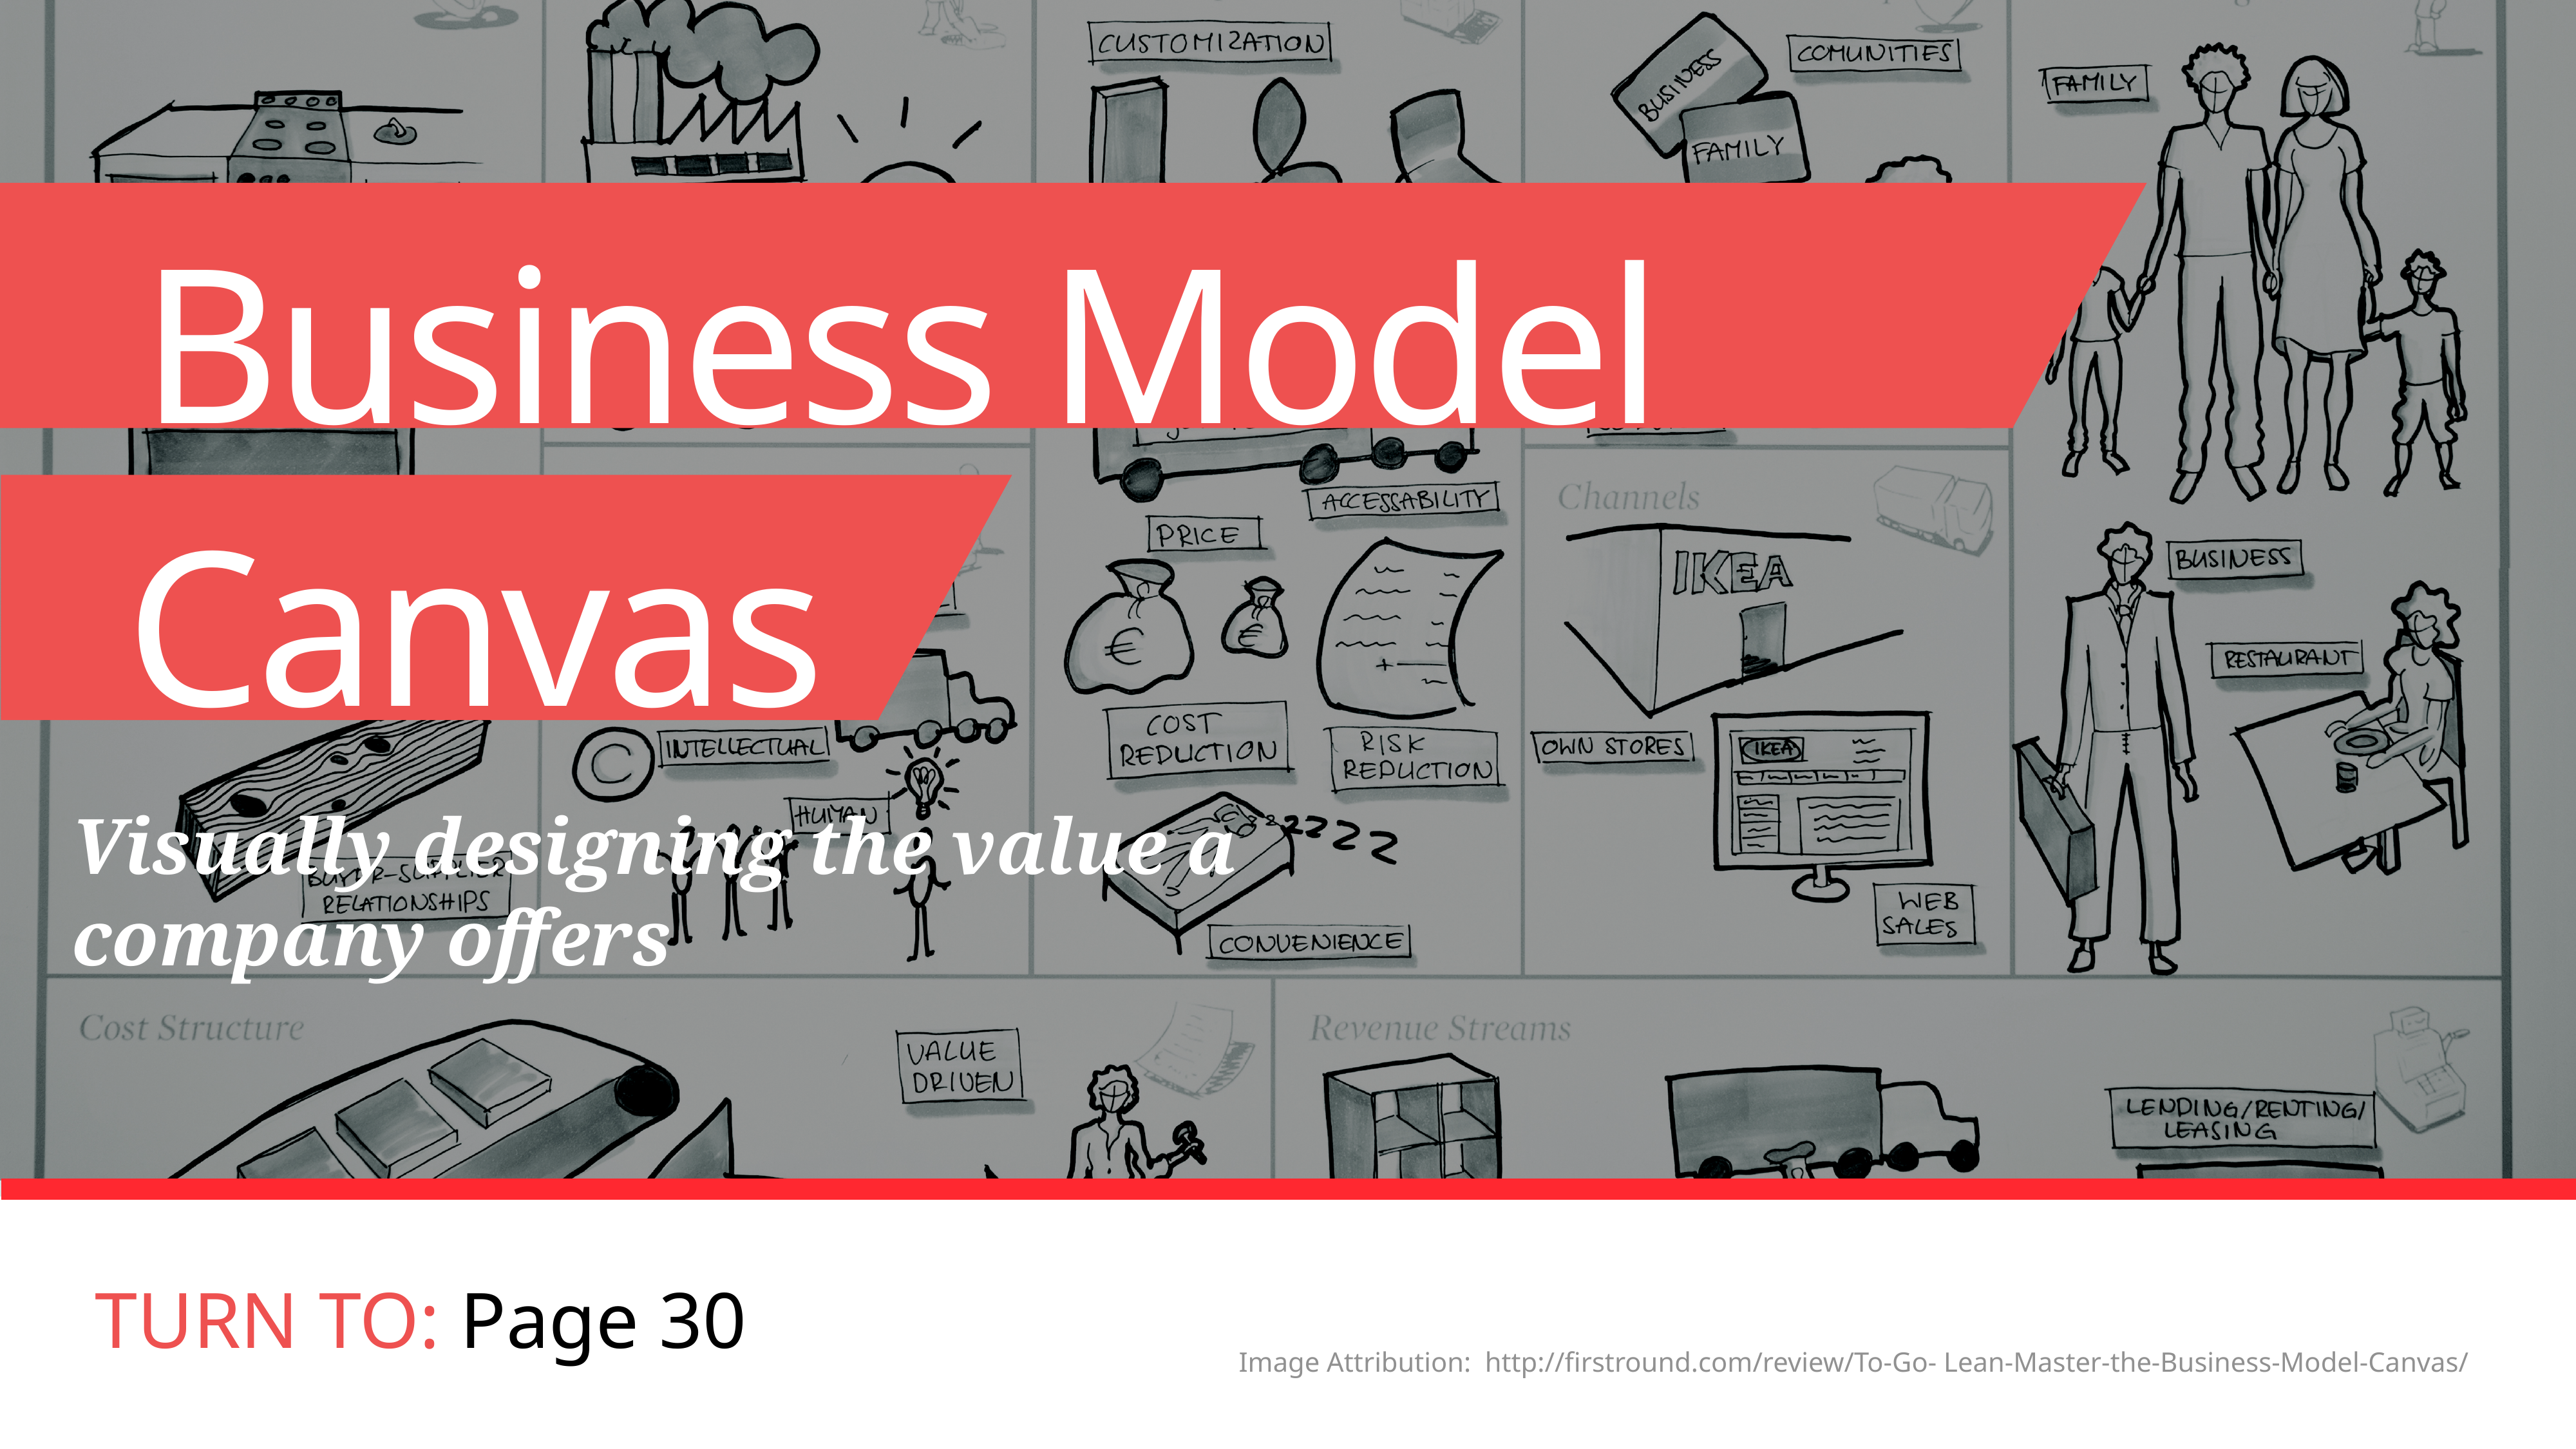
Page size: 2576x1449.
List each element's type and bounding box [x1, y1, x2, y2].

text_box [0, 0, 2576, 1385]
